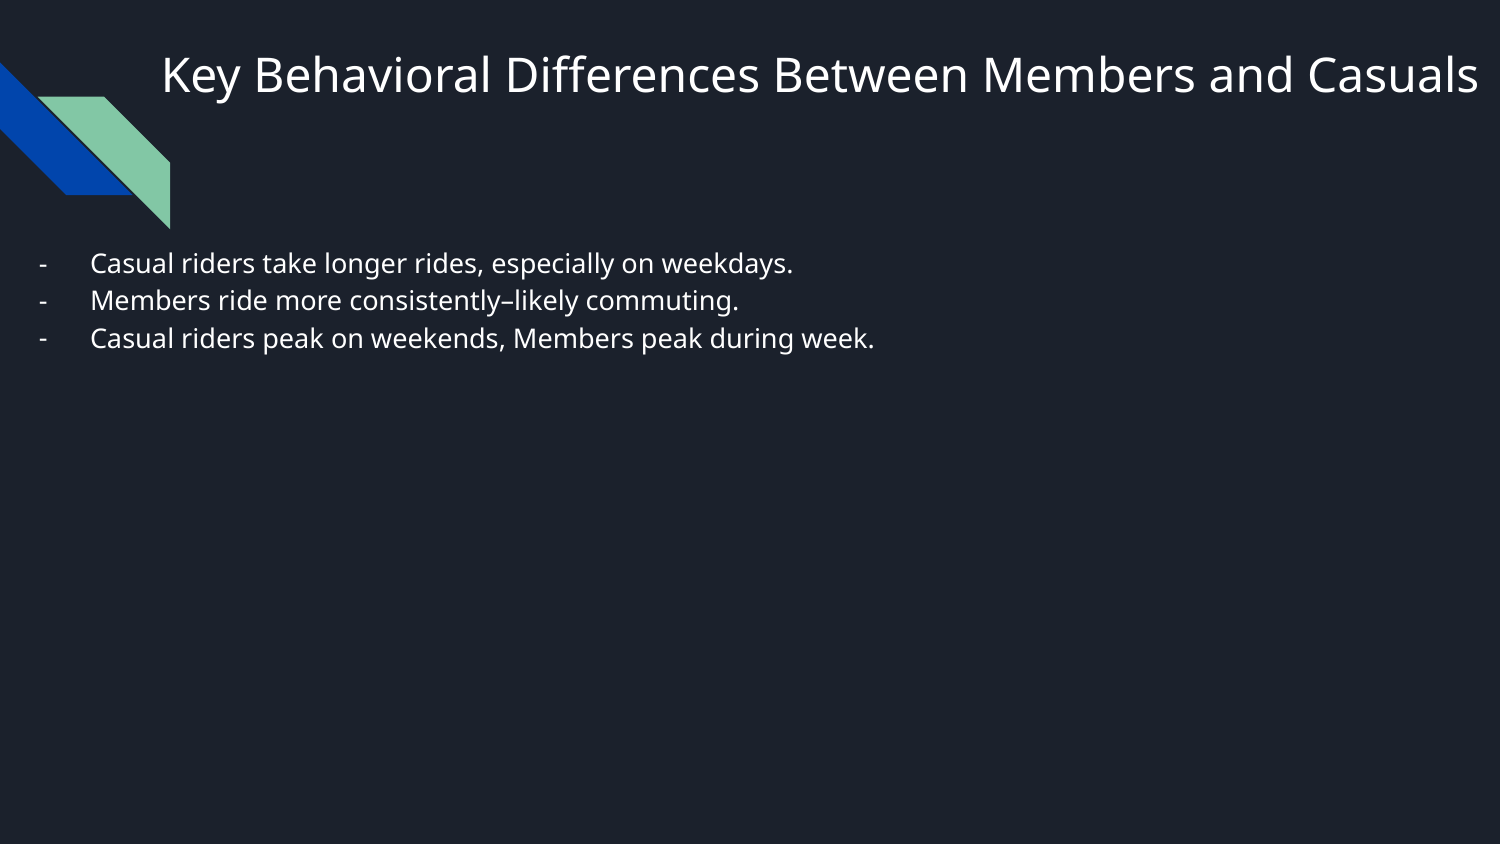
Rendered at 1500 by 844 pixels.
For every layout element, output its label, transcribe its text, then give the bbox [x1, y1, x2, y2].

title Key Behavioral Differences Between Members and Casuals [145, 29, 1500, 124]
list Casual riders take longer rides, especially on weekdays. Members ride more consistently–likely commuting. Casual riders peak on weekends, Members peak during week. [0, 226, 1500, 844]
